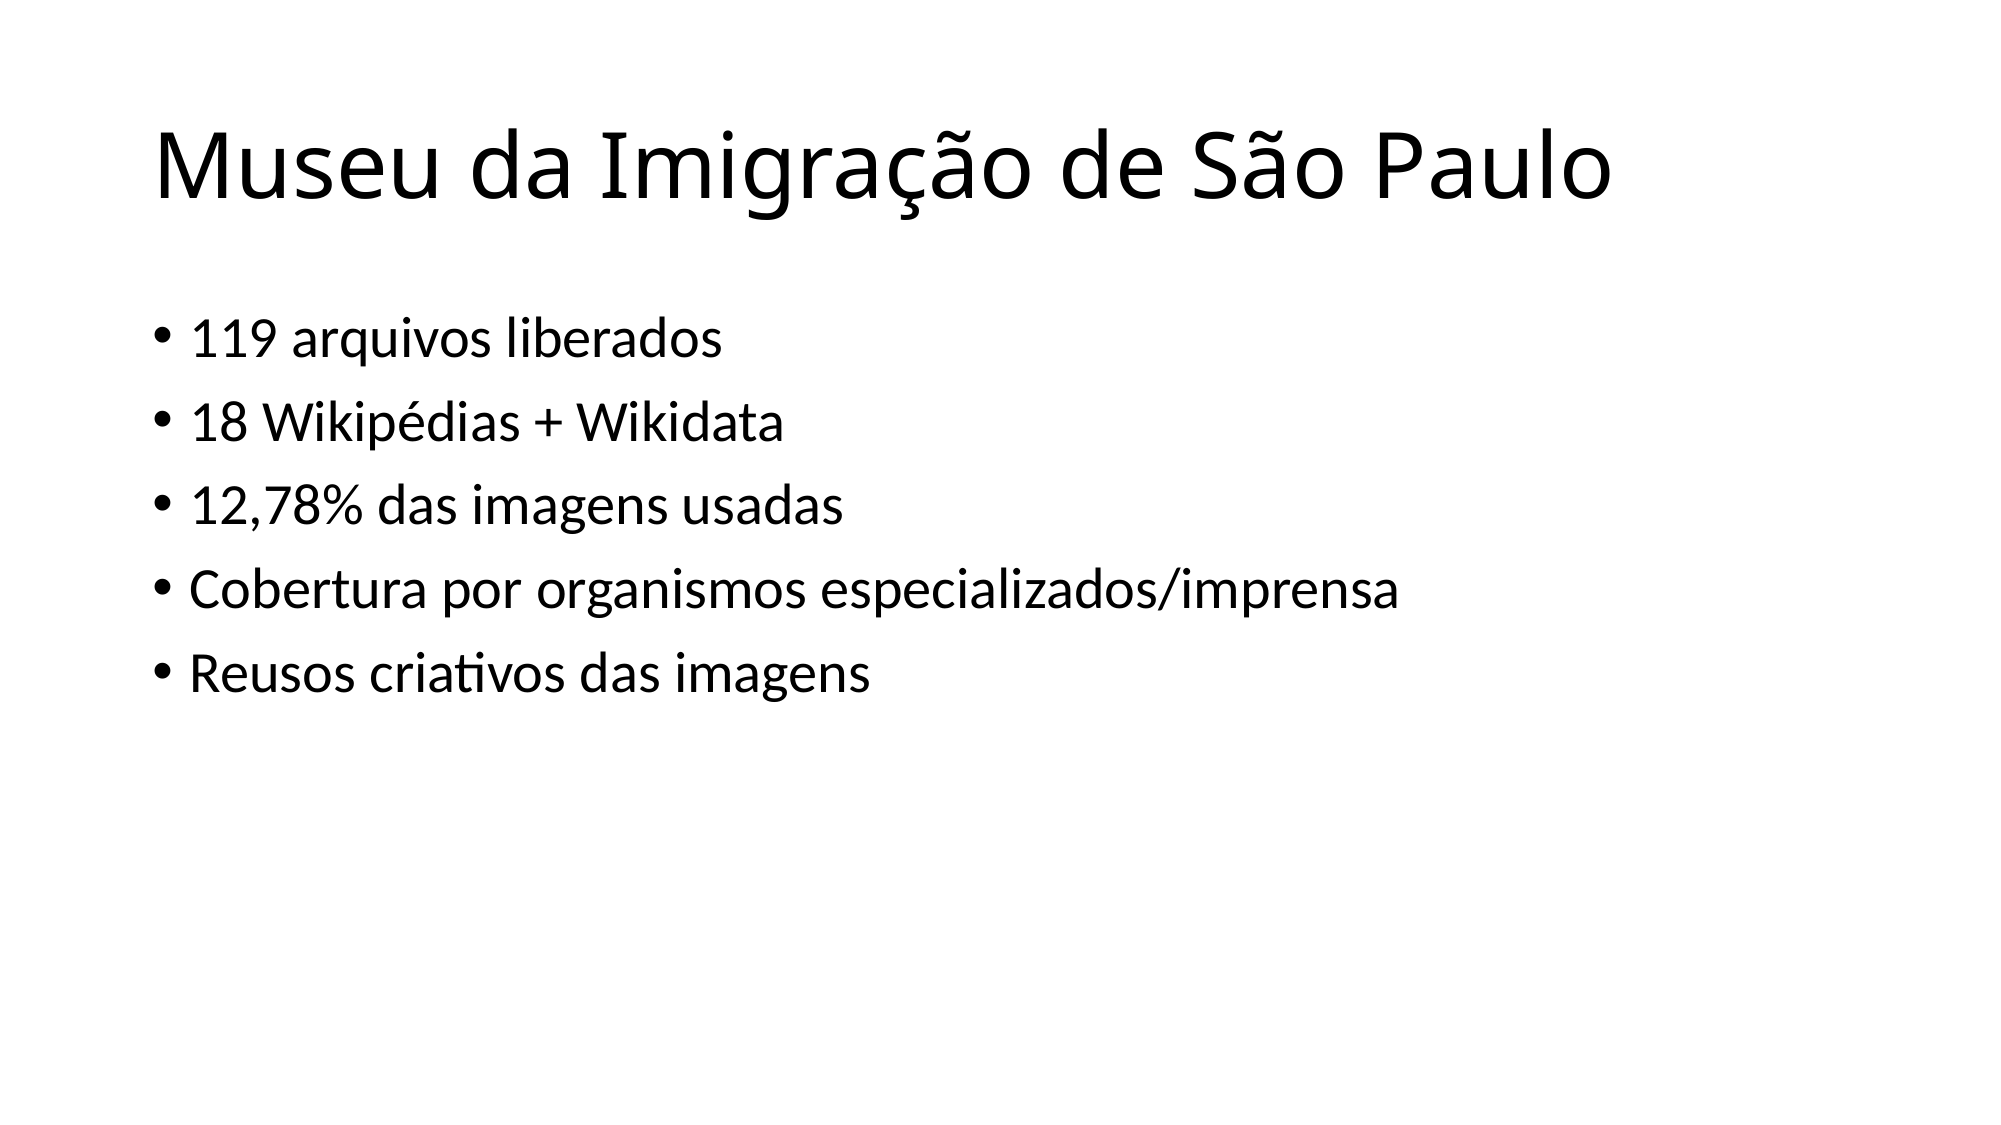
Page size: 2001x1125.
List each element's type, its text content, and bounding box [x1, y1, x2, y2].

title Museu da Imigração de São Paulo [137, 59, 1863, 278]
list 119 arquivos liberados 18 Wikipédias + Wikidata 12,78% das imagens usadas Cobertura por organismos especializados/imprensa Reusos criativos das imagens [137, 299, 1863, 1014]
